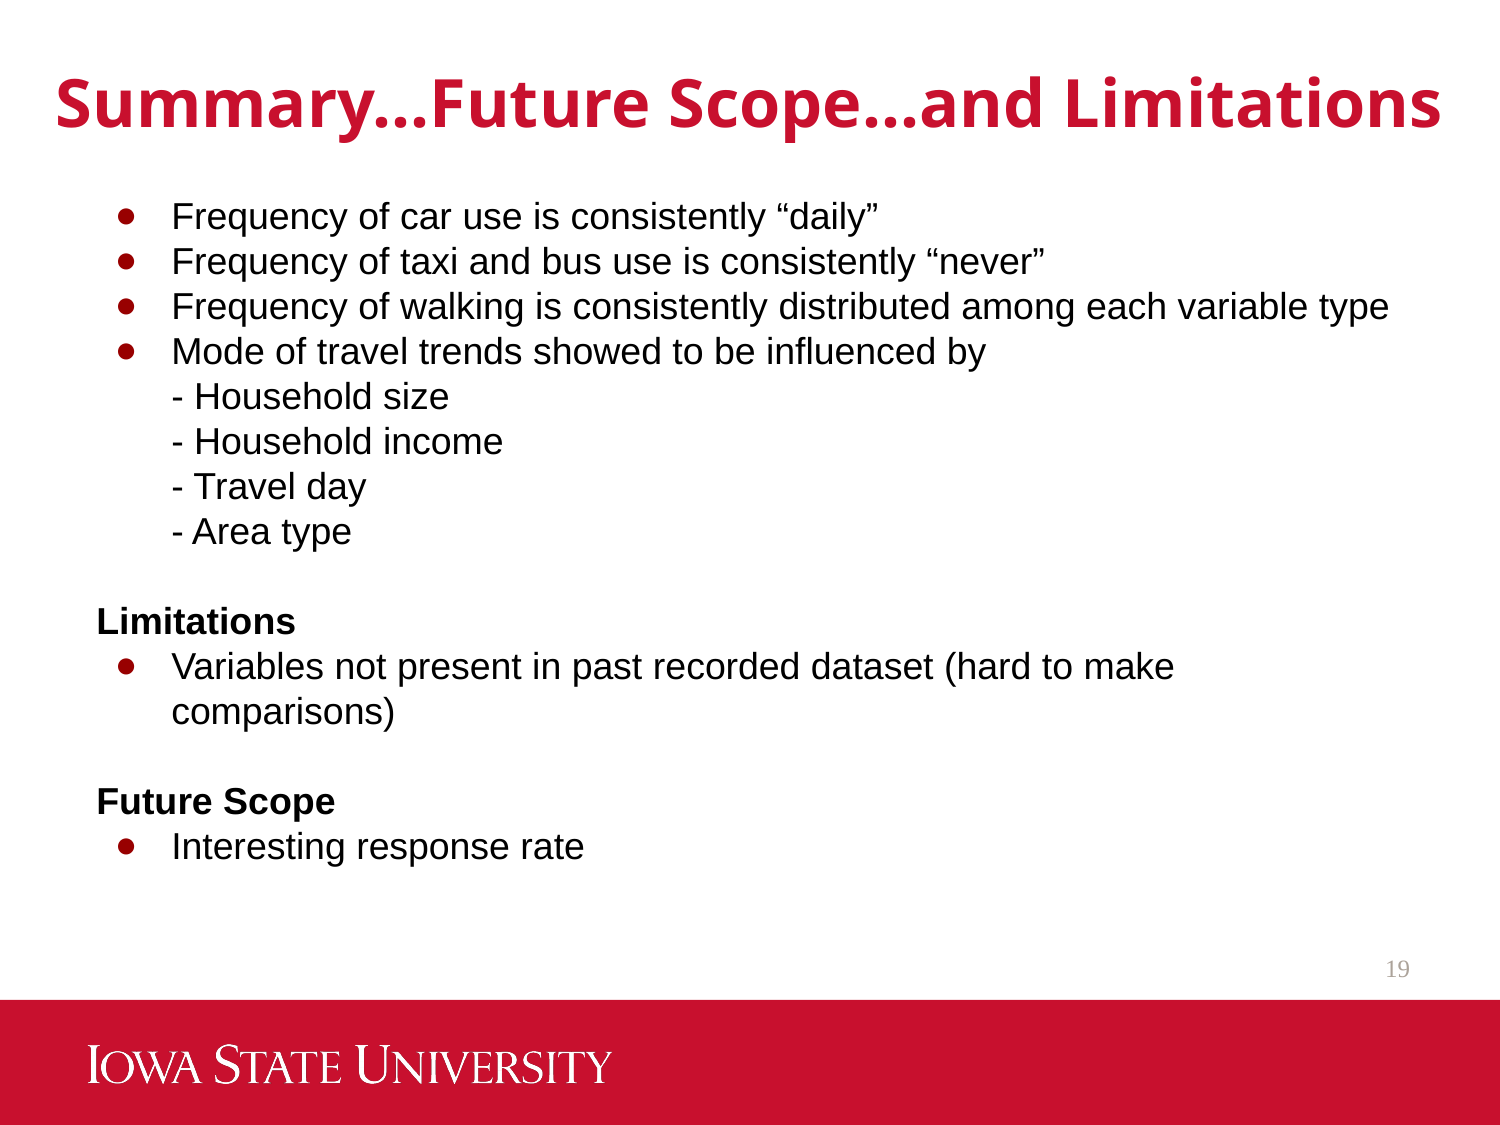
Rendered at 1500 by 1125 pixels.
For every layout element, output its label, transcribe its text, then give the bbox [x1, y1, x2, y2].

text_box Frequency of car use is consistently “daily” Frequency of taxi and bus use is consistently “never” Frequency of walking is consistently distributed among each variable type Mode of travel trends showed to be influenced by - Household size - Household income - Travel day - Area type Limitations Variables not present in past recorded dataset (hard to make comparisons) Future Scope Interesting response rate [81, 177, 1419, 790]
text_box Summary...Future Scope...and Limitations [40, 53, 1500, 242]
picture [87, 1044, 613, 1088]
slide_number 19 [1074, 937, 1425, 998]
